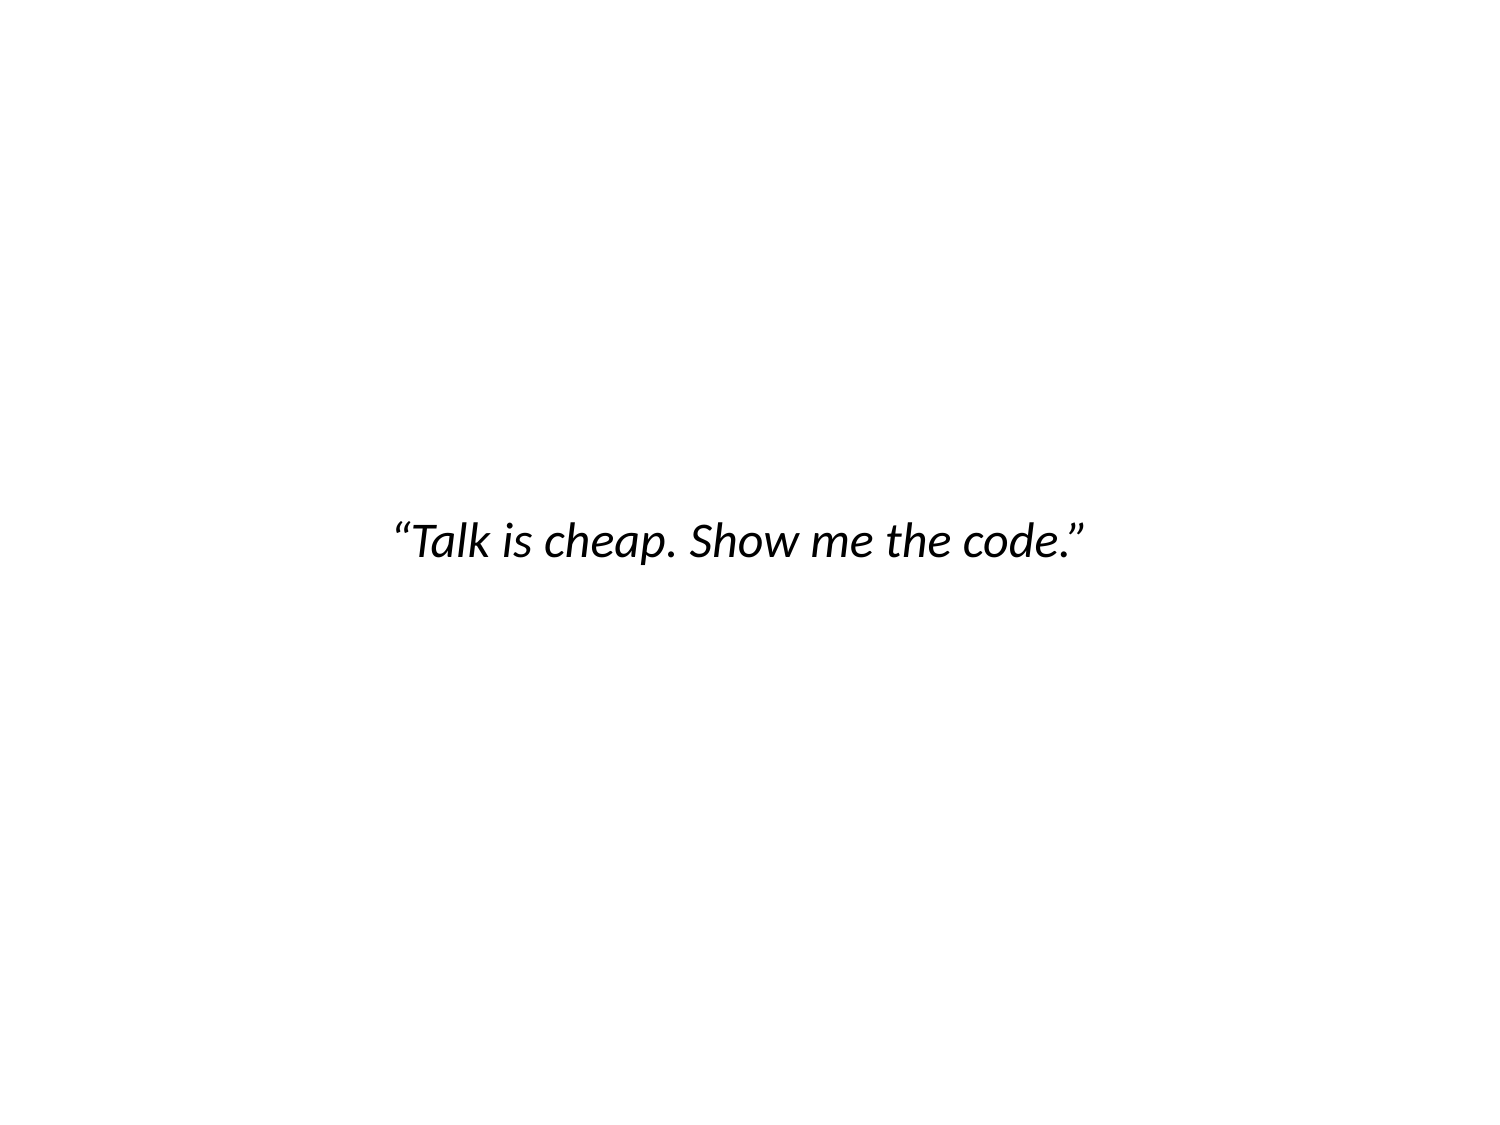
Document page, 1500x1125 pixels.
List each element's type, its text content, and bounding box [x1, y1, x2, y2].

text_box “Talk is cheap. Show me the code.” [374, 500, 1125, 576]
